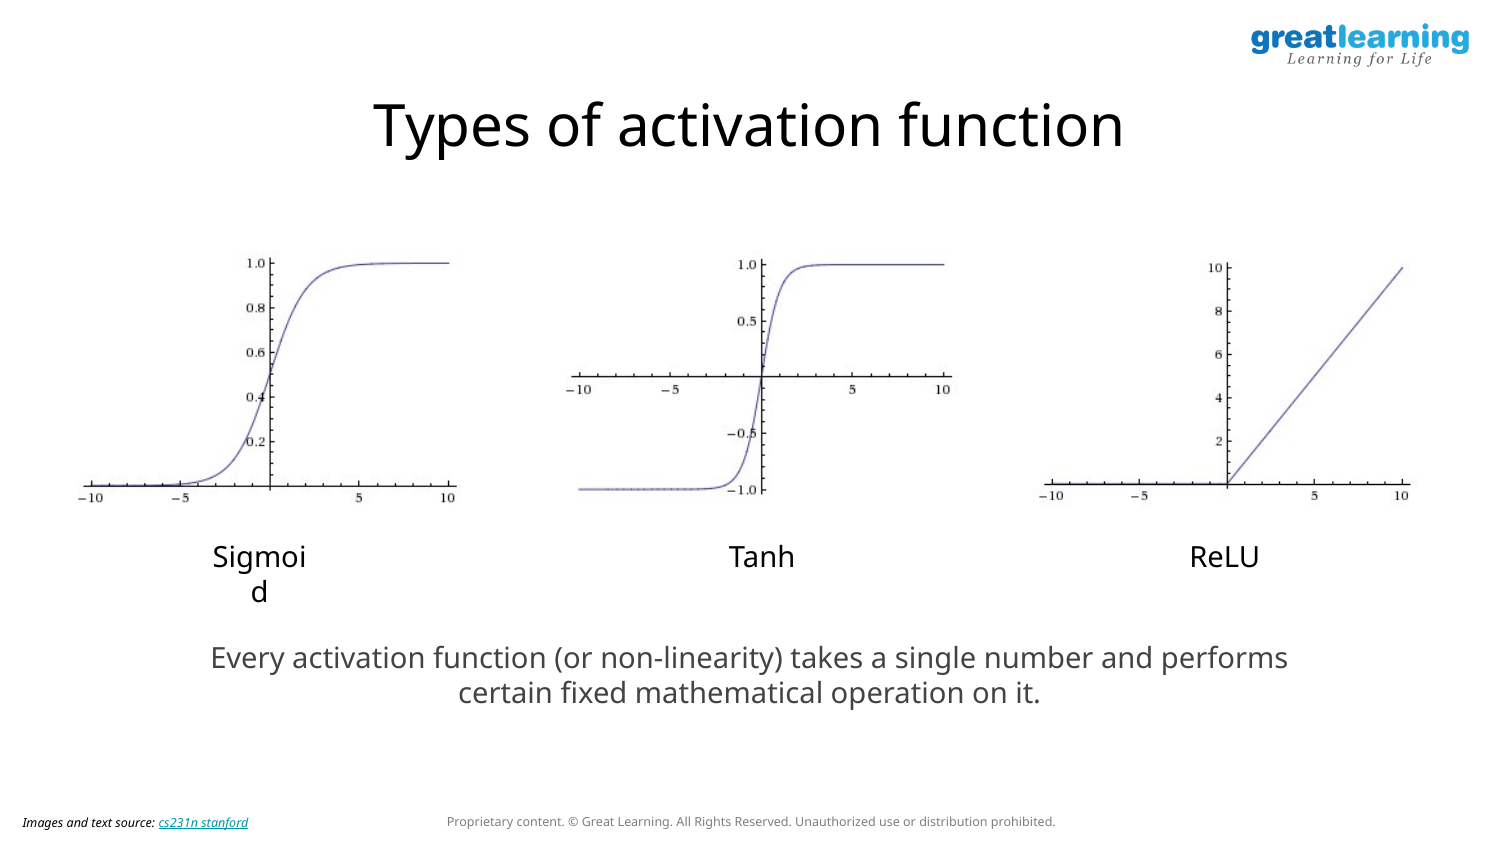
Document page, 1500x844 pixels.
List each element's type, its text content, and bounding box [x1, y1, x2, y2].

text_box Every activation function (or non-linearity) takes a single number and performs certain fixed mathematical operation on it. [172, 623, 1328, 708]
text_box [57, 249, 1418, 587]
picture [1251, 23, 1469, 67]
text_box Images and text source: cs231n stanford [7, 799, 564, 844]
title Types of activation function [51, 72, 1449, 167]
